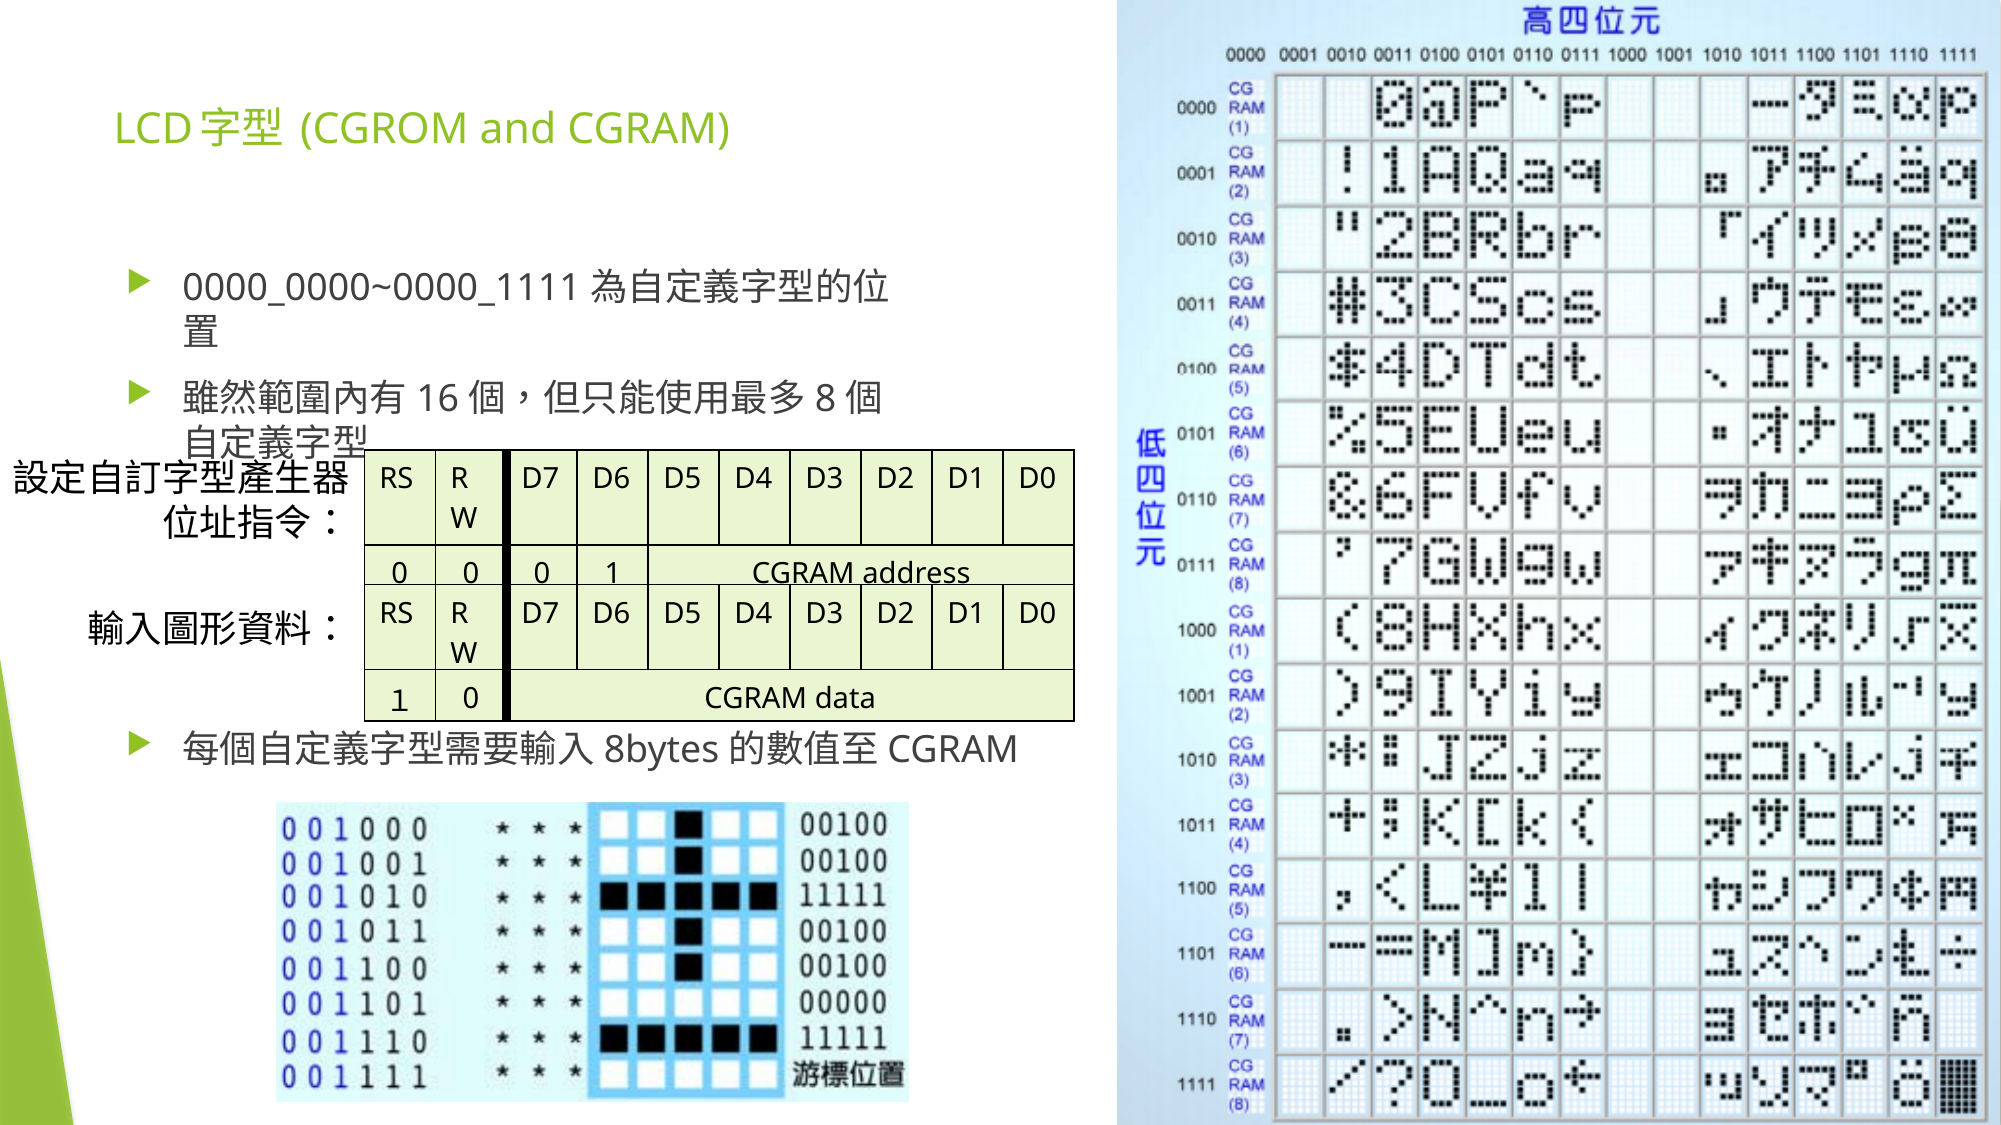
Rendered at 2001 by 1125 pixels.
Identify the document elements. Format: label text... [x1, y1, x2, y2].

table_header D6 [578, 451, 647, 544]
table_header D5 [649, 451, 718, 544]
table_header D2 [862, 451, 931, 544]
table_header D7 [511, 451, 576, 544]
table_header D6 [578, 585, 647, 669]
picture [276, 802, 909, 1102]
table_header RW [436, 451, 502, 544]
list 0000_0000~0000_1111為自定義字型的位置 雖然範圍內有16個，但只能使用最多8個自定義字型 [111, 255, 933, 449]
table_header D4 [720, 585, 789, 669]
text_box 每個自定義字型需要輸入8bytes的數值至CGRAM [111, 717, 1058, 803]
table_cell １ [365, 670, 435, 717]
table_header D0 [1004, 451, 1073, 544]
table_cell 0 [436, 670, 502, 717]
table_header D3 [791, 451, 860, 544]
table_cell CGRAM data [511, 670, 1073, 720]
table_header D1 [933, 451, 1002, 544]
table_header D3 [791, 585, 860, 669]
title LCD字型 (CGROM and CGRAM) [98, 93, 1087, 264]
table_cell CGRAM address [649, 546, 1073, 584]
table_header D7 [511, 585, 576, 669]
table_header RS [365, 585, 435, 669]
table_header D1 [933, 585, 1002, 669]
table_header D5 [649, 585, 718, 669]
table_header RS [365, 451, 435, 544]
table_header D2 [862, 585, 931, 669]
table_header RW [436, 585, 502, 669]
picture [1117, 0, 2000, 1125]
table_cell 0 [511, 546, 576, 584]
text_box 設定自訂字型產生器 位址指令： [0, 446, 365, 552]
table_cell 1 [578, 546, 647, 584]
text_box 輸入圖形資料： [11, 597, 365, 658]
table_header D0 [1004, 585, 1073, 669]
table_cell 0 [436, 546, 502, 584]
table_cell 0 [365, 546, 435, 584]
table_header D4 [720, 451, 789, 544]
